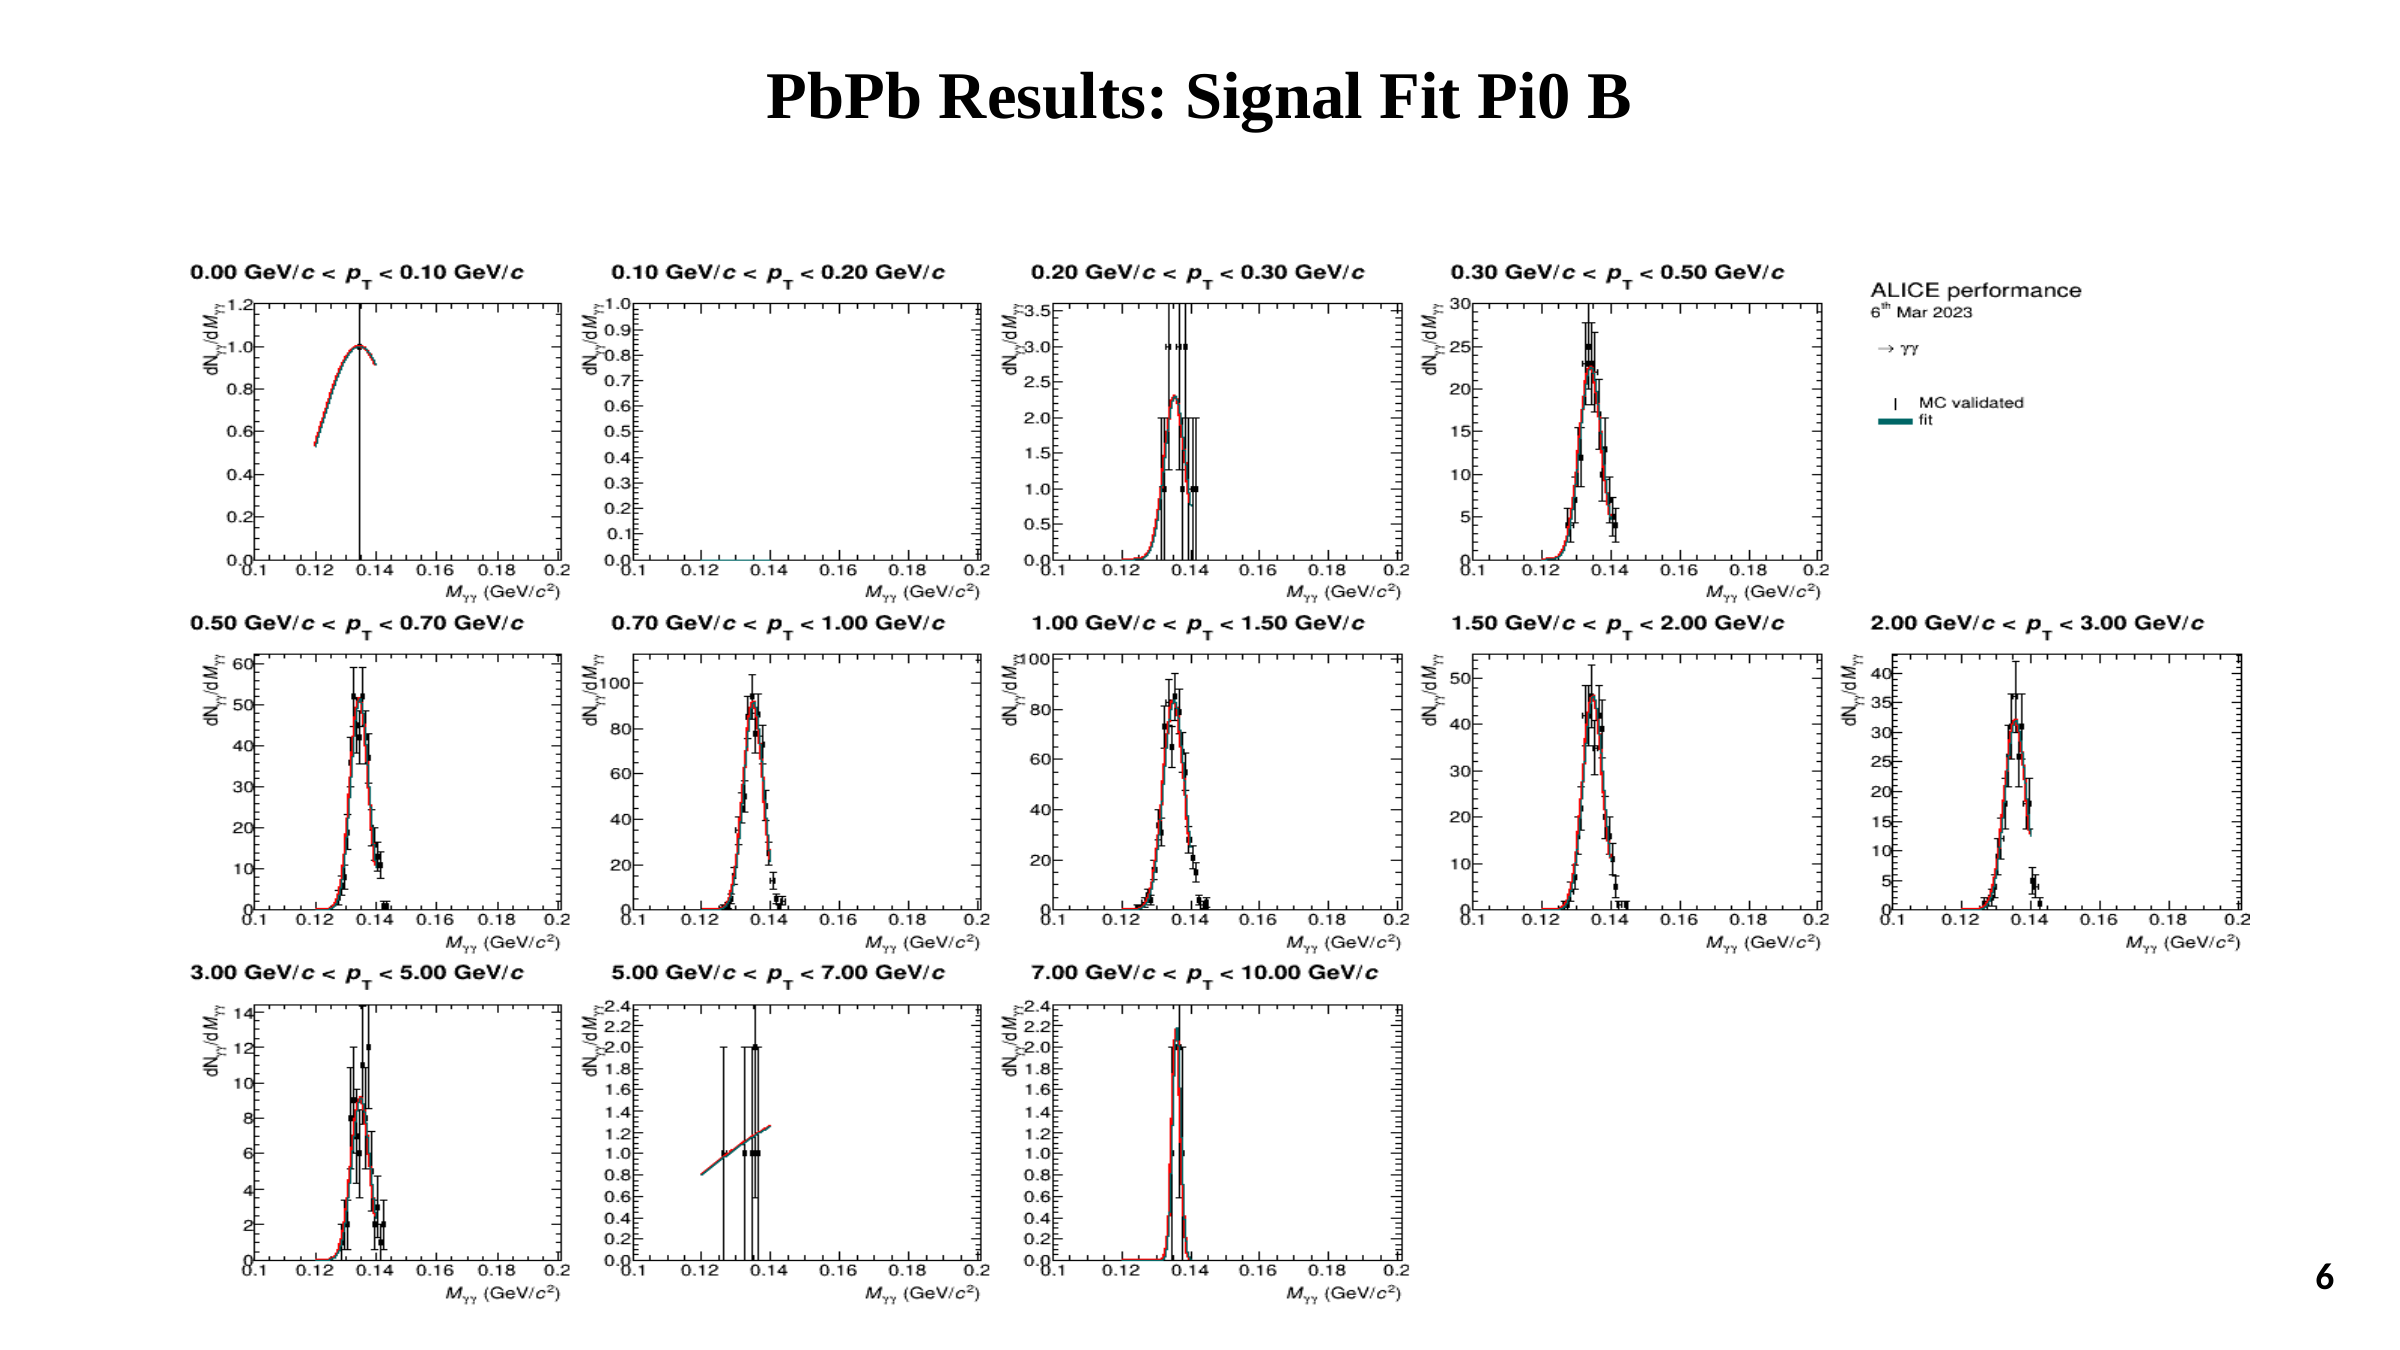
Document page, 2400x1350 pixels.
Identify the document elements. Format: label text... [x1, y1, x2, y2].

picture [149, 262, 2251, 1313]
text_box 6 [2300, 1199, 2350, 1305]
text_box PbPb Results: Signal Fit Pi0 B [752, 0, 1648, 140]
